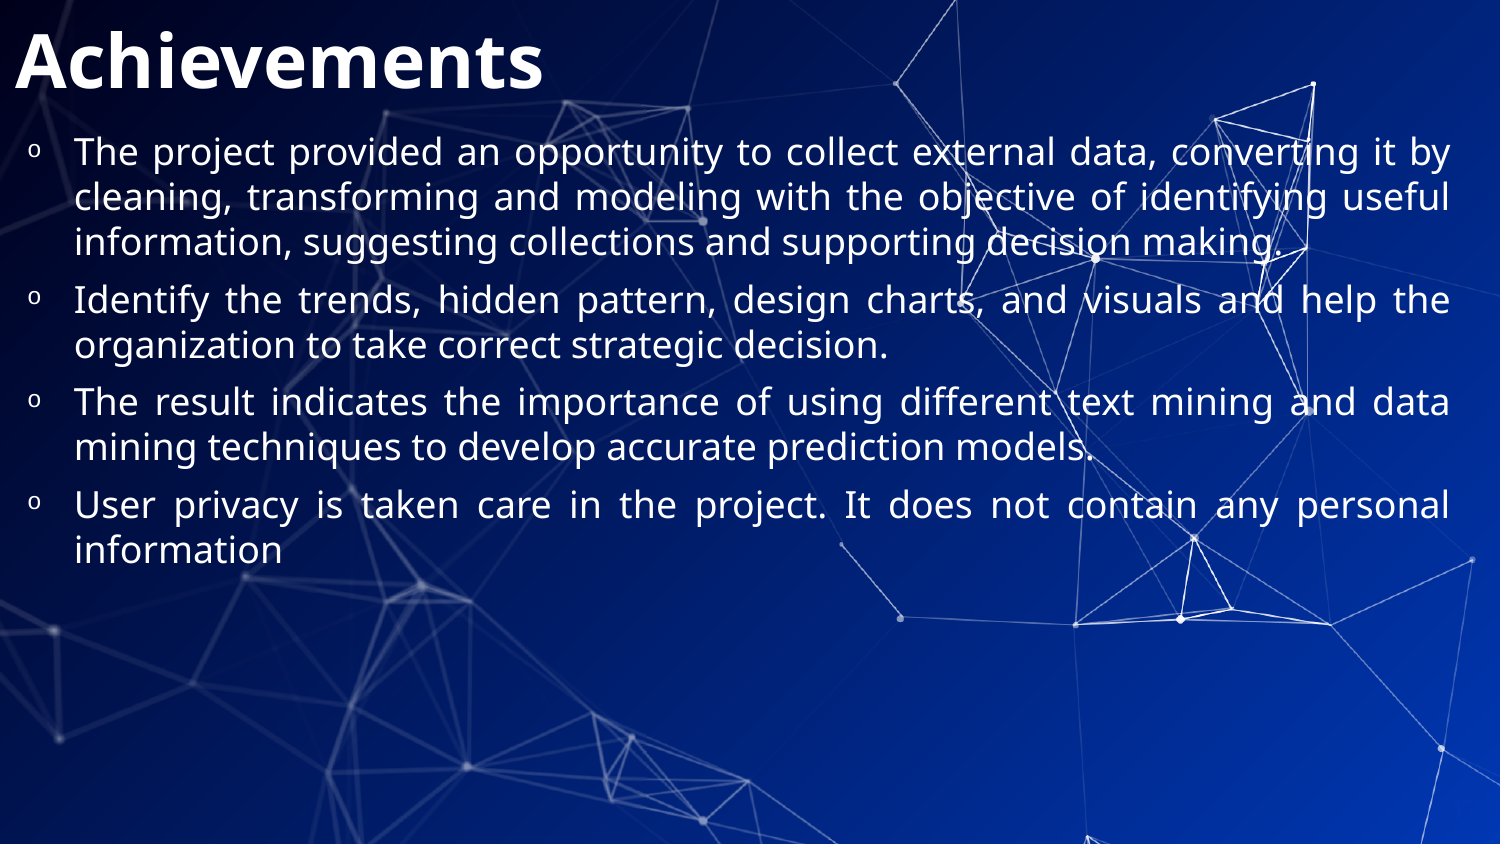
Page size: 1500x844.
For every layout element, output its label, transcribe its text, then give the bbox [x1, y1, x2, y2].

title Achievements [15, 10, 1004, 104]
slide_number 17 [1391, 779, 1482, 844]
picture [0, 0, 1500, 844]
text_box The project provided an opportunity to collect external data, converting it by cleaning, transforming and modeling with the objective of identifying useful information, suggesting collections and supporting decision making. Identify the trends, hidden pattern, design charts, and visuals and help the organization to take correct strategic decision. The result indicates the importance of using different text mining and data mining techniques to develop accurate prediction models. User privacy is taken care in the project. It does not contain any personal information [27, 128, 1453, 646]
